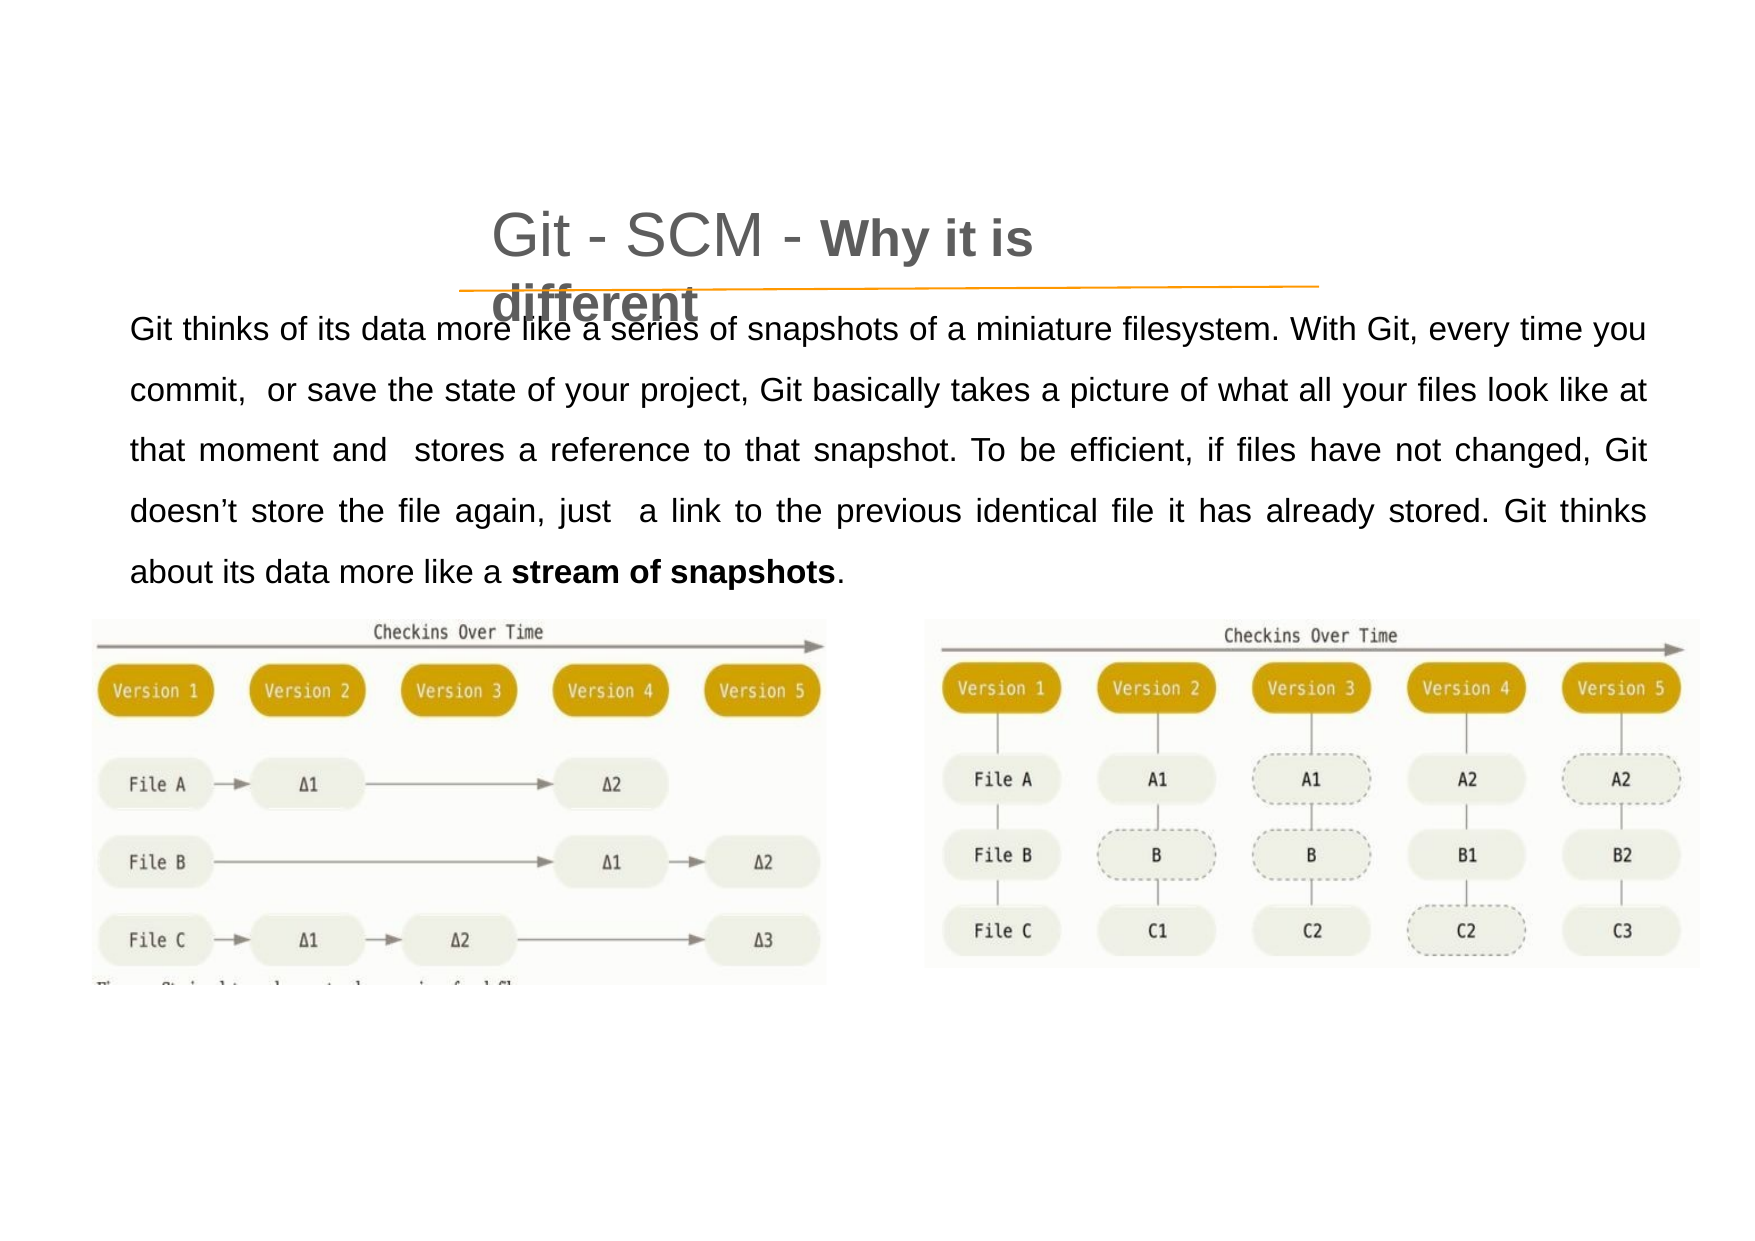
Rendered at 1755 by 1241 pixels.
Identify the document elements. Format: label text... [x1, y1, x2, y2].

title Git - SCM - Why it is different [489, 287, 1231, 402]
text_box Git thinks of its data more like a series of snapshots of a miniature ﬁlesystem. With Git, every time you commit, or save the state of your project, Git basically takes a picture of what all your ﬁles look like at that moment and stores a reference to that snapshot. To be efﬁcient, if ﬁles have not changed, Git doesn’t store the ﬁle again, just a link to the previous identical ﬁle it has already stored. Git thinks about its data more like a stream of snapshots. [127, 285, 1651, 590]
text_box [91, 619, 827, 985]
text_box [924, 619, 1700, 968]
title Git - SCM - Why it is different [489, 192, 1231, 290]
